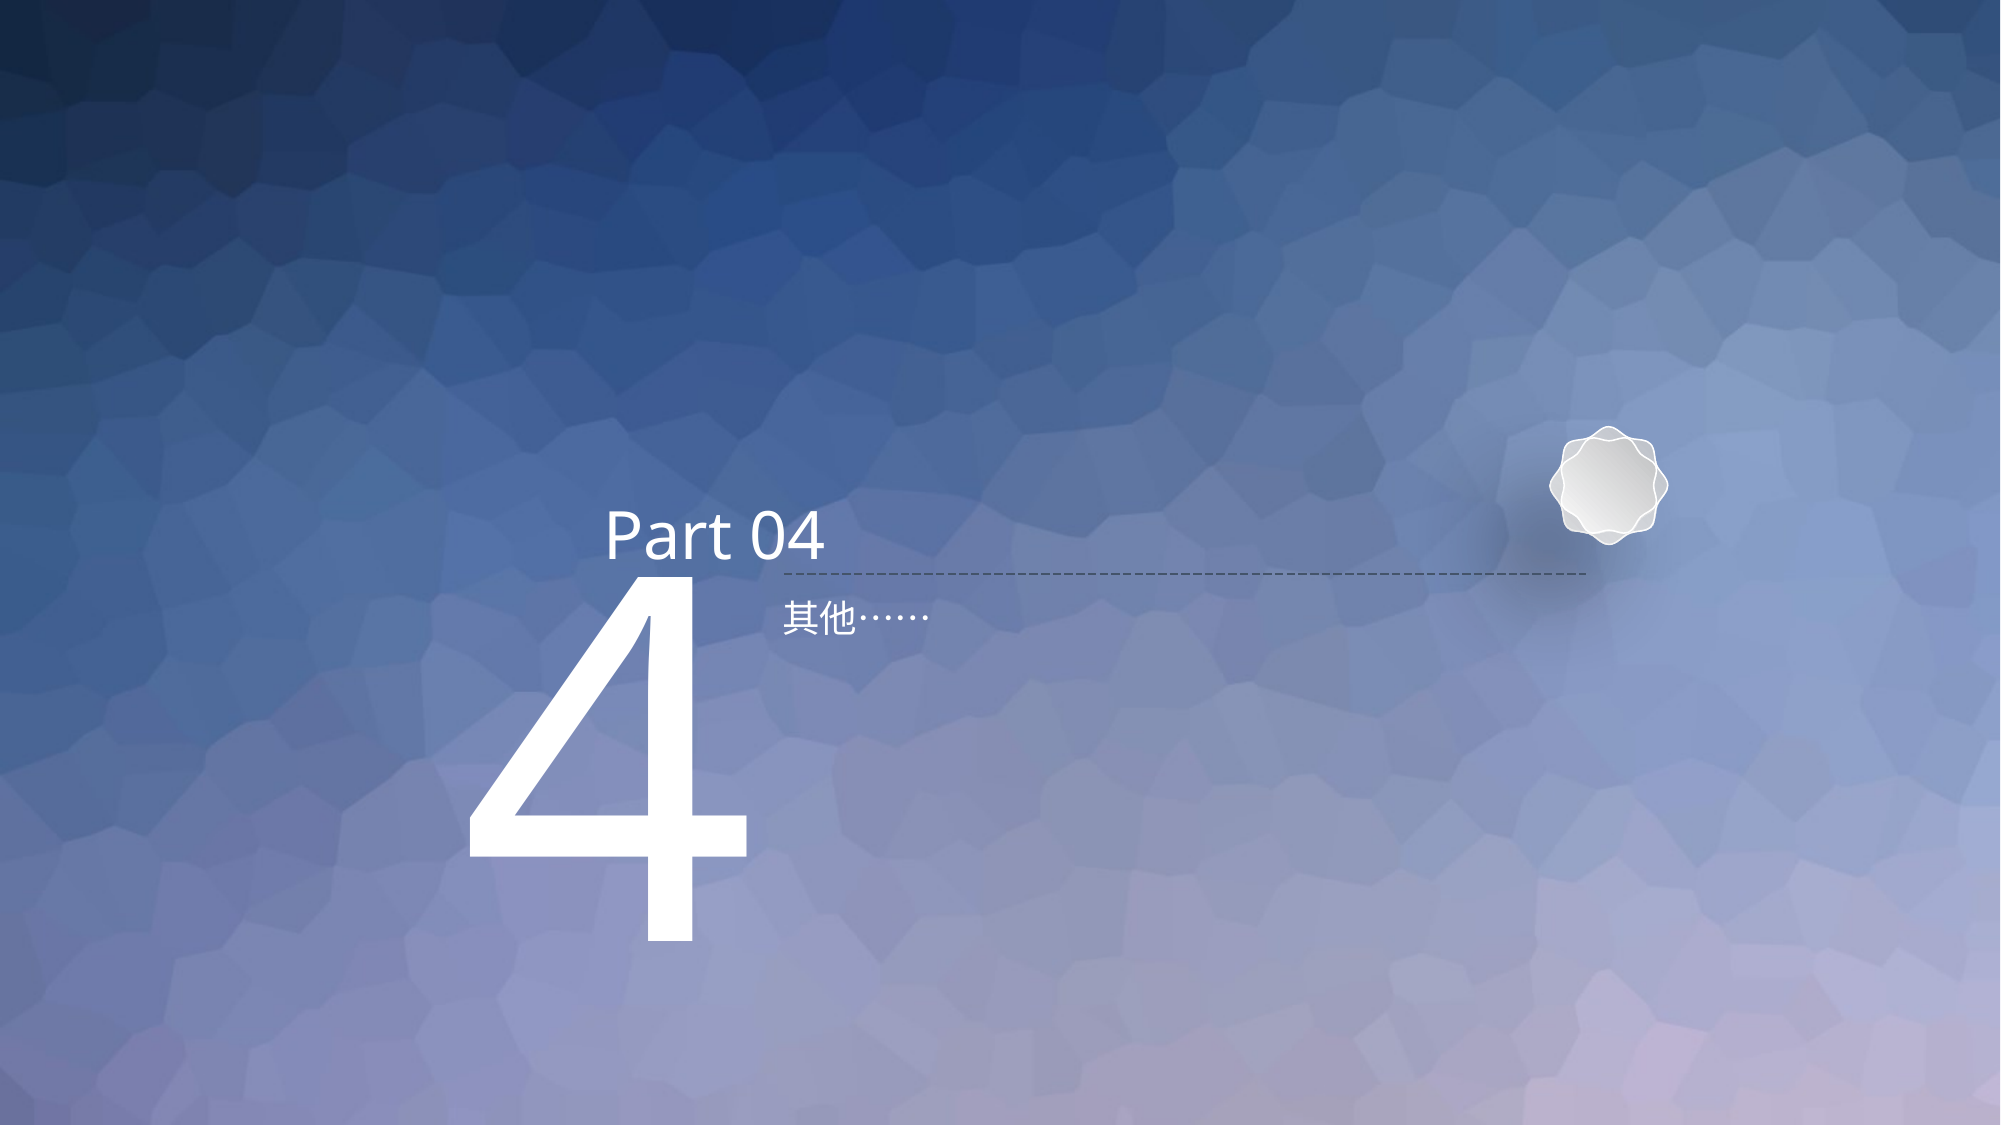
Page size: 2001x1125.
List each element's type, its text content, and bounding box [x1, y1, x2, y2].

text_box [1560, 436, 1658, 535]
text_box 其他…… [767, 573, 1730, 648]
text_box 4 [239, 100, 978, 1053]
picture [0, 0, 2001, 1125]
text_box [591, 483, 1090, 573]
text_box Part 04 [588, 485, 842, 581]
text_box [1560, 425, 1669, 534]
